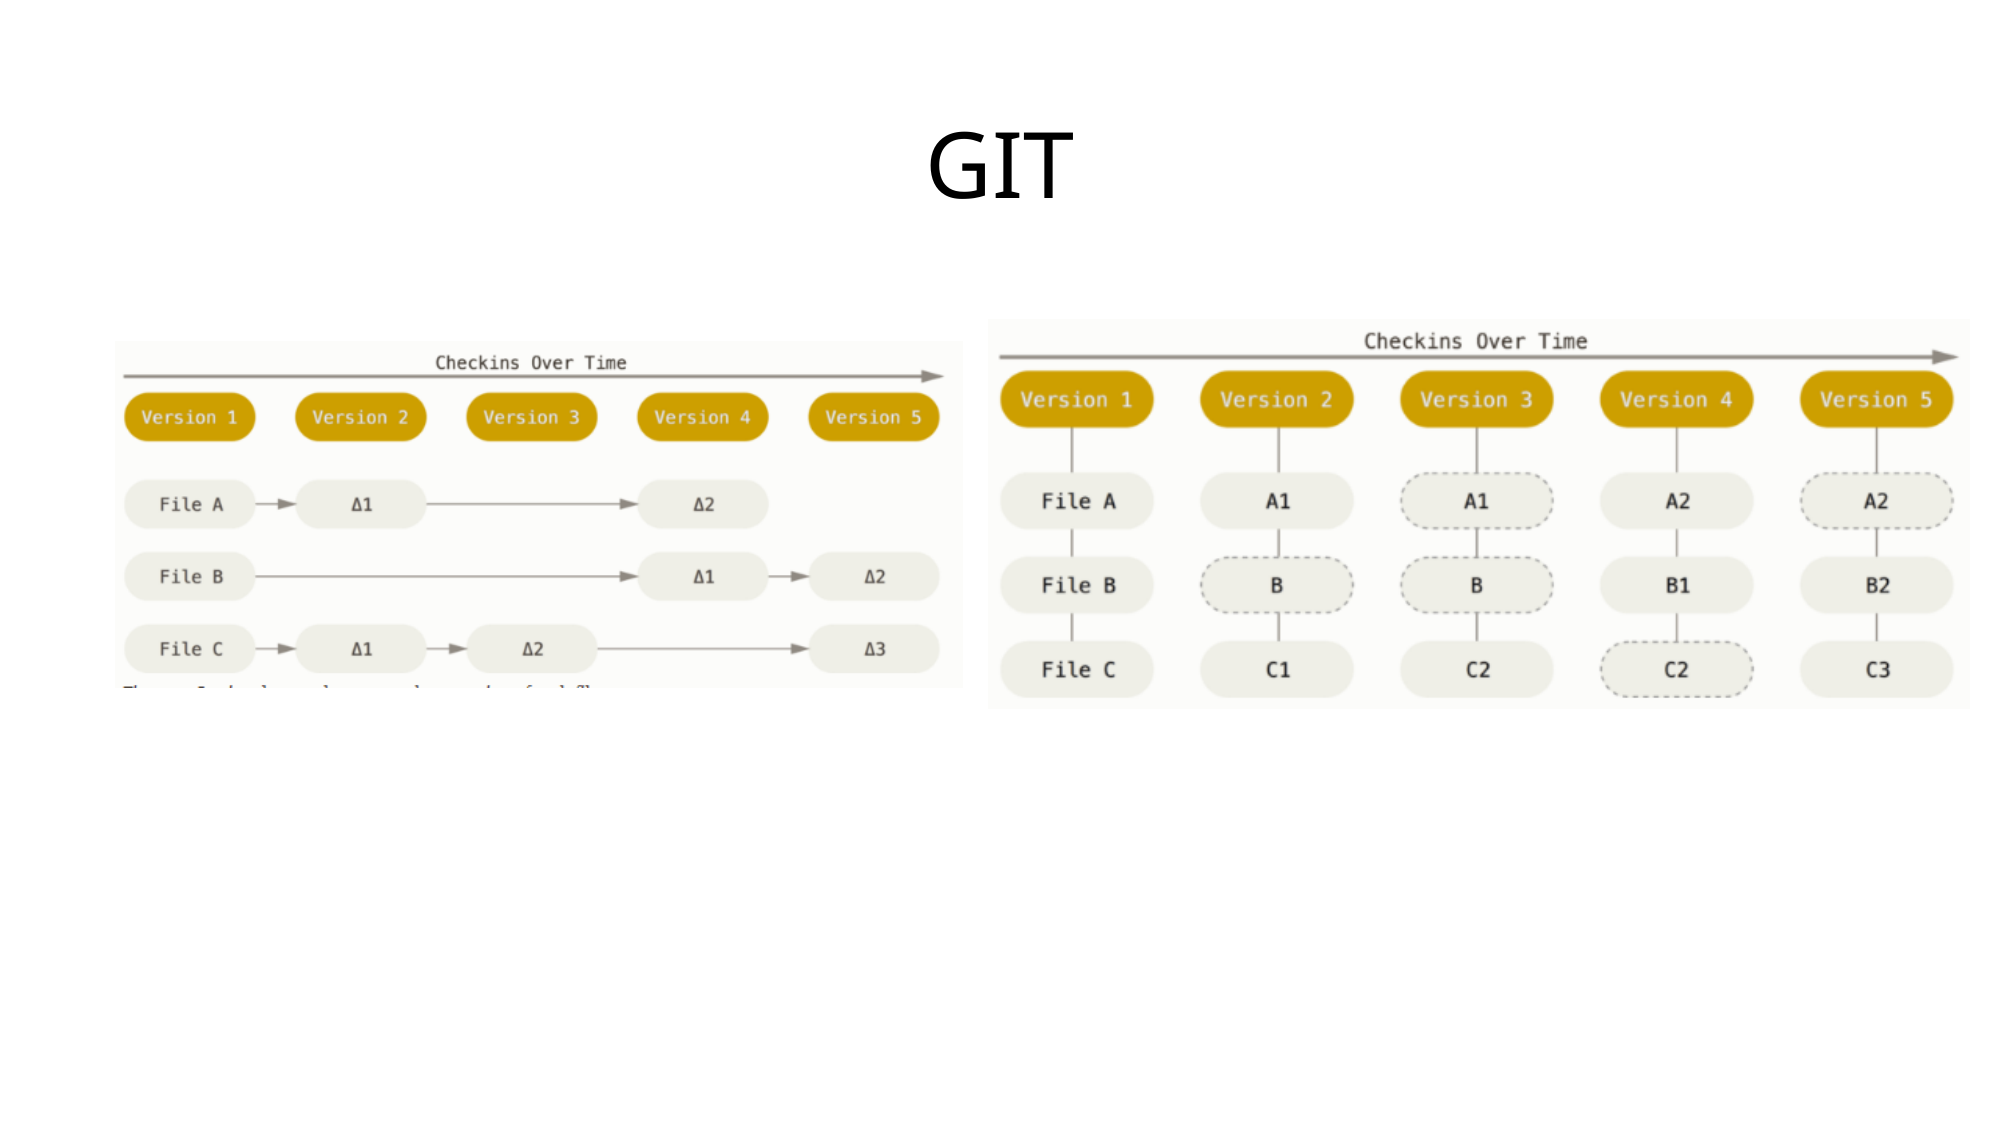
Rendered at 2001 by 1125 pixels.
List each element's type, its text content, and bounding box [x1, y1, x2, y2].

title GIT [137, 59, 1863, 278]
picture [988, 319, 1970, 709]
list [115, 341, 963, 688]
